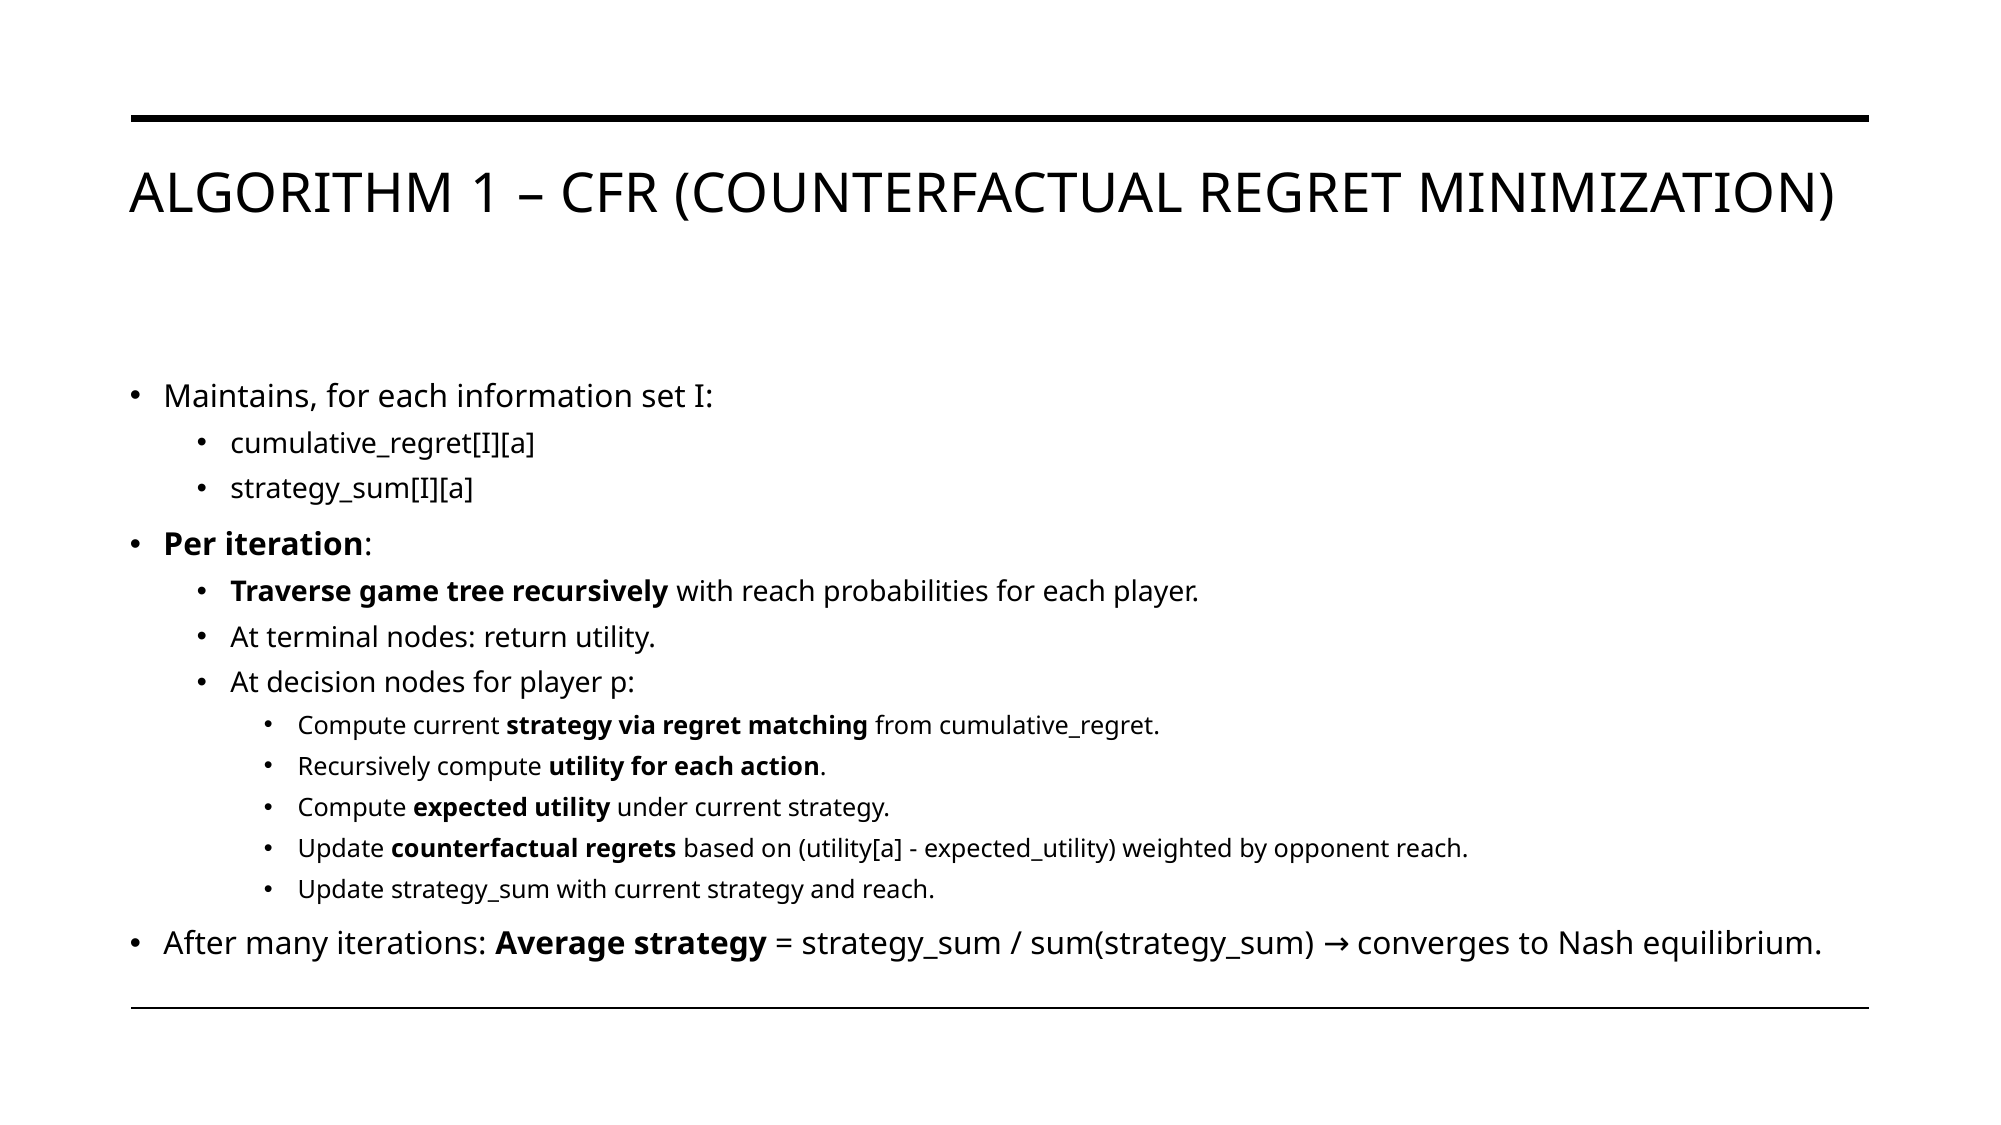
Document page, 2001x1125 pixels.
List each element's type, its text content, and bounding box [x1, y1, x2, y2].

list Maintains, for each information set I: cumulative_regret[I][a] strategy_sum[I][a] Per iteration: Traverse game tree recursively with reach probabilities for each player. At terminal nodes: return utility. At decision nodes for player p: Compute current strategy via regret matching from cumulative_regret. Recursively compute utility for each action. Compute expected utility under current strategy. Update counterfactual regrets based on (utility[a] - expected_utility) weighted by opponent reach. Update strategy_sum with current strategy and reach. After many iterations: Average strategy = strategy_sum / sum(strategy_sum) → converges to Nash equilibrium. [114, 364, 1869, 978]
title Algorithm 1 – CFR (Counterfactual Regret Minimization) [114, 149, 1869, 364]
